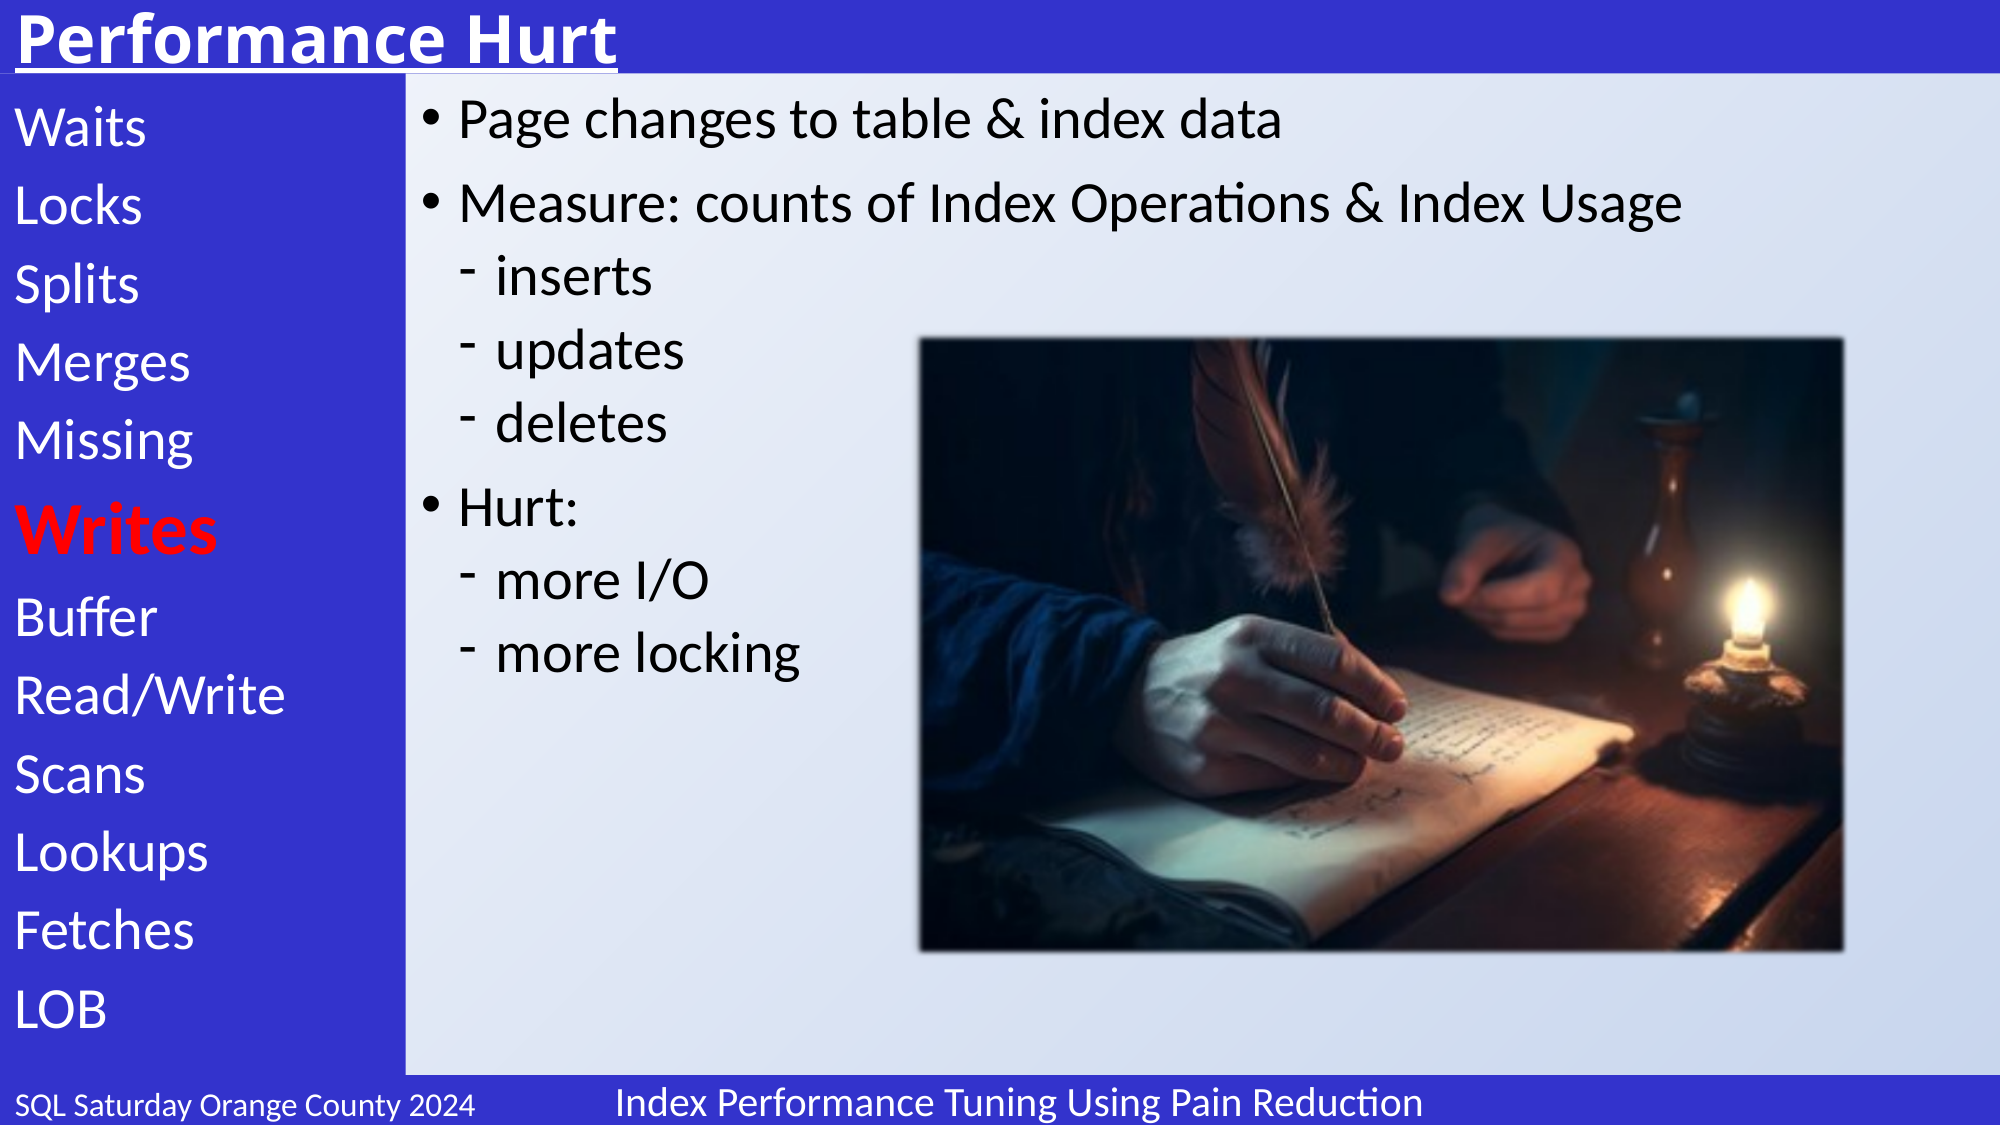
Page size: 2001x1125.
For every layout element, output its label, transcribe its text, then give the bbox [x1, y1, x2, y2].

list Waits Locks Splits Merges Missing Writes Buffer Read/Write Scans Lookups Fetches LOB [0, 73, 406, 1075]
title Performance Hurt [0, 0, 2000, 73]
picture [915, 334, 1848, 956]
list Page changes to table & index data Measure: counts of Index Operations & Index Usage inserts updates deletes Hurt: more I/O more locking [406, 73, 2000, 1077]
